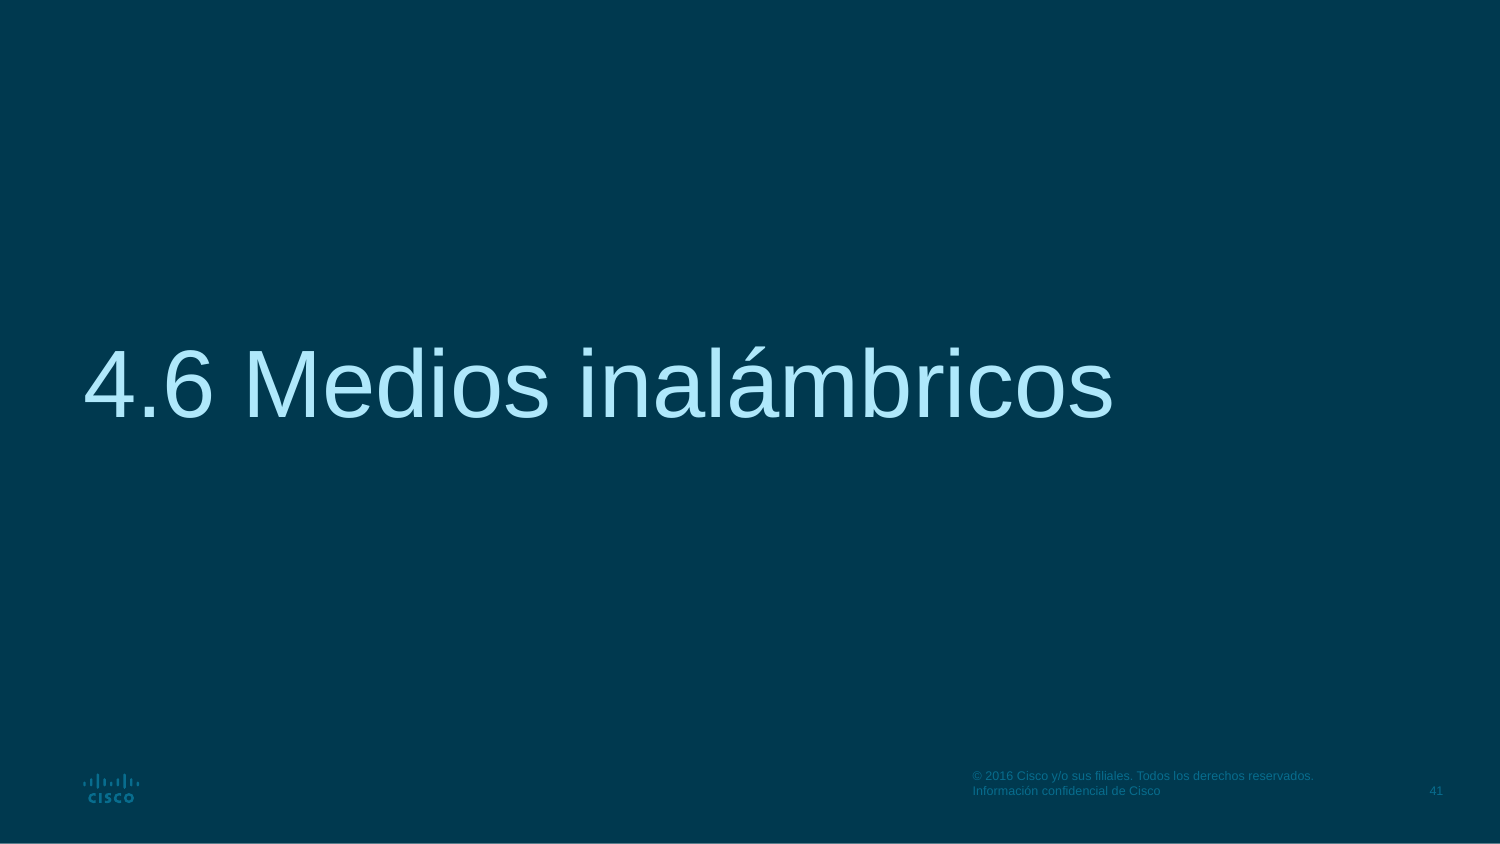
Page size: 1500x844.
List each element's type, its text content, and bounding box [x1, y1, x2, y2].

title 4.6 Medios inalámbricos [68, 293, 1356, 446]
